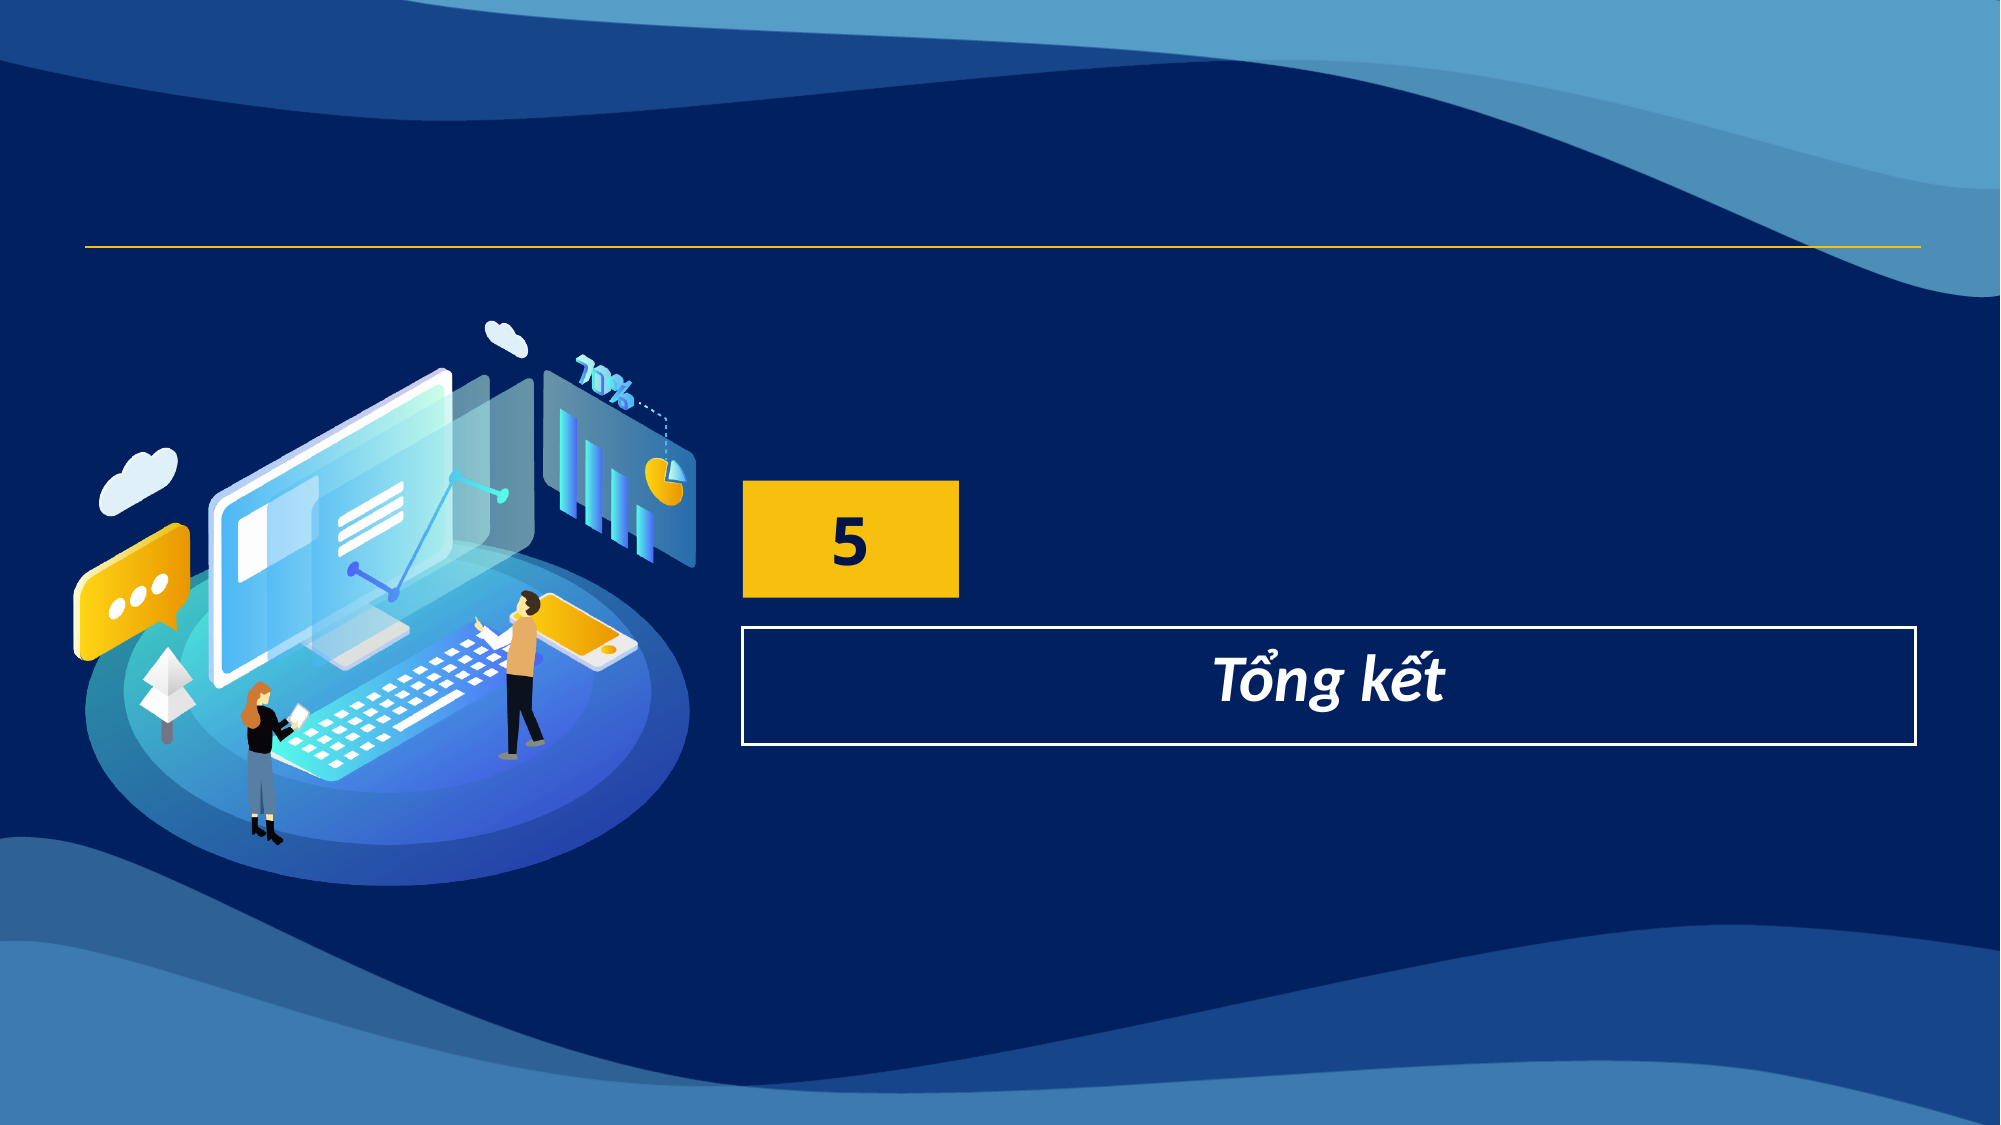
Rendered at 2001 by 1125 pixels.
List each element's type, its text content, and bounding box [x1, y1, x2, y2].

text_box Tổng kết [742, 626, 1916, 746]
text_box 5 [742, 479, 960, 599]
picture [0, 0, 2000, 1125]
